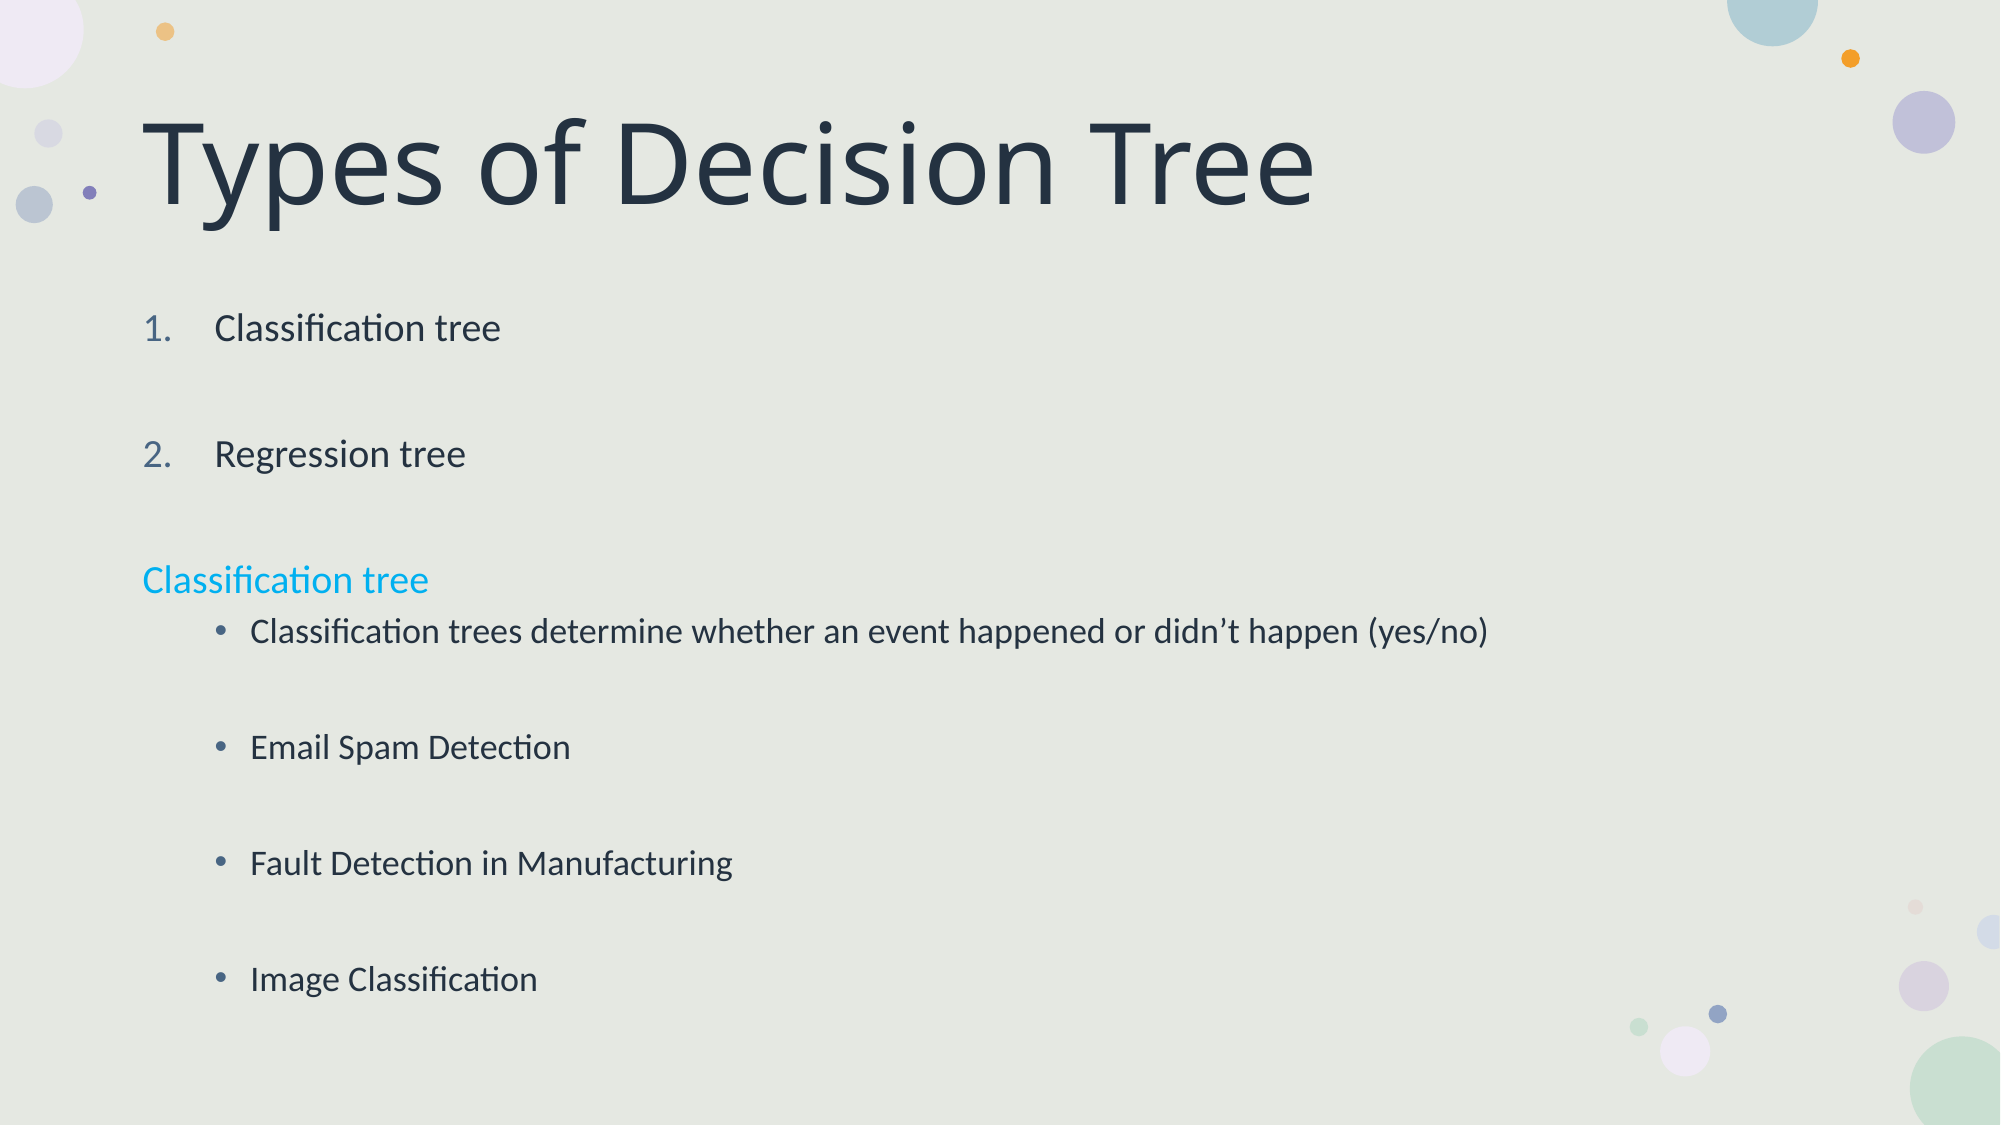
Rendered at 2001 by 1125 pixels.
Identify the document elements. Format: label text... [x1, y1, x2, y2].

title Types of Decision Tree [127, 59, 1877, 278]
list Classification tree Regression tree Classification tree Classification trees determine whether an event happened or didn’t happen (yes/no) Email Spam Detection Fault Detection in Manufacturing Image Classification [127, 299, 1877, 1014]
